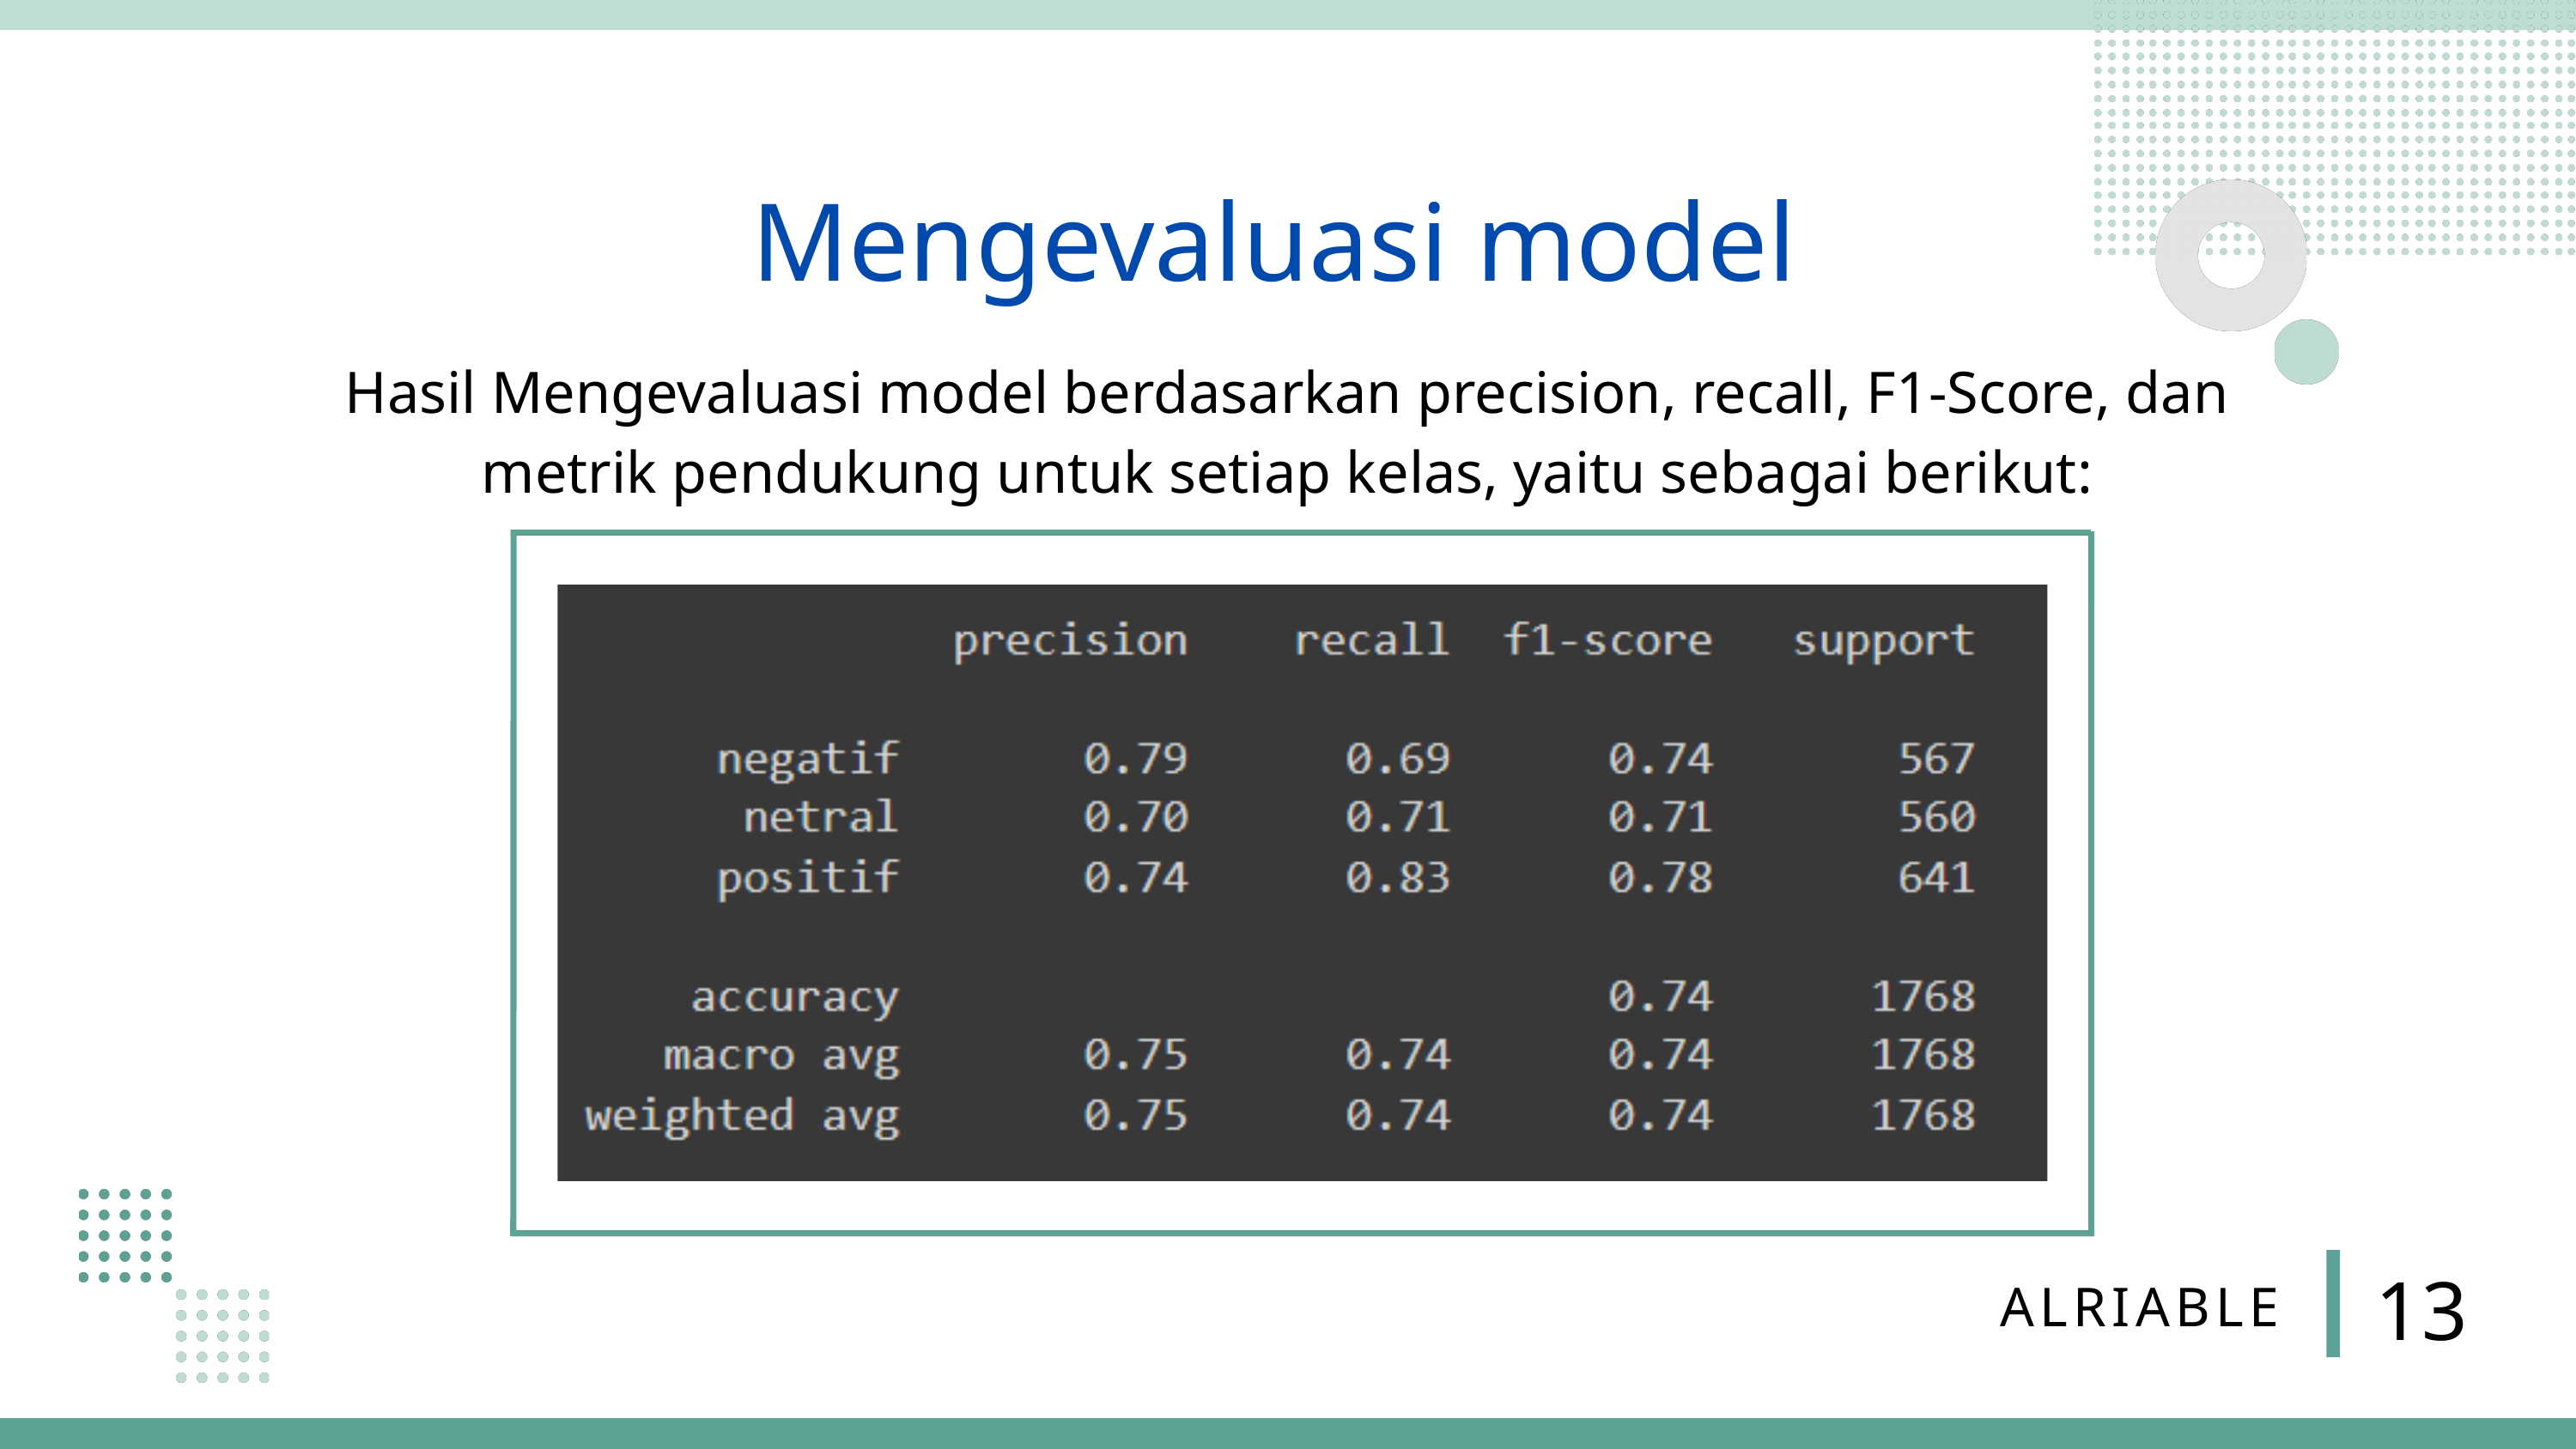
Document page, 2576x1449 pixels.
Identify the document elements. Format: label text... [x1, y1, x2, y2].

text_box [2094, 40, 2576, 255]
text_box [0, 1418, 2576, 1449]
text_box ALRIABLE [1609, 1262, 2280, 1337]
text_box Mengevaluasi model [527, 152, 2049, 303]
text_box 13 [2333, 1244, 2468, 1357]
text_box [0, 0, 2576, 31]
text_box [2274, 319, 2339, 385]
text_box [2155, 179, 2307, 331]
text_box Hasil Mengevaluasi model berdasarkan precision, recall, F1-Score, dan metrik pendukung untuk setiap kelas, yaitu sebagai berikut: [337, 344, 2239, 505]
text_box [78, 1189, 172, 1282]
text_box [510, 530, 2095, 1236]
text_box [176, 1289, 270, 1383]
